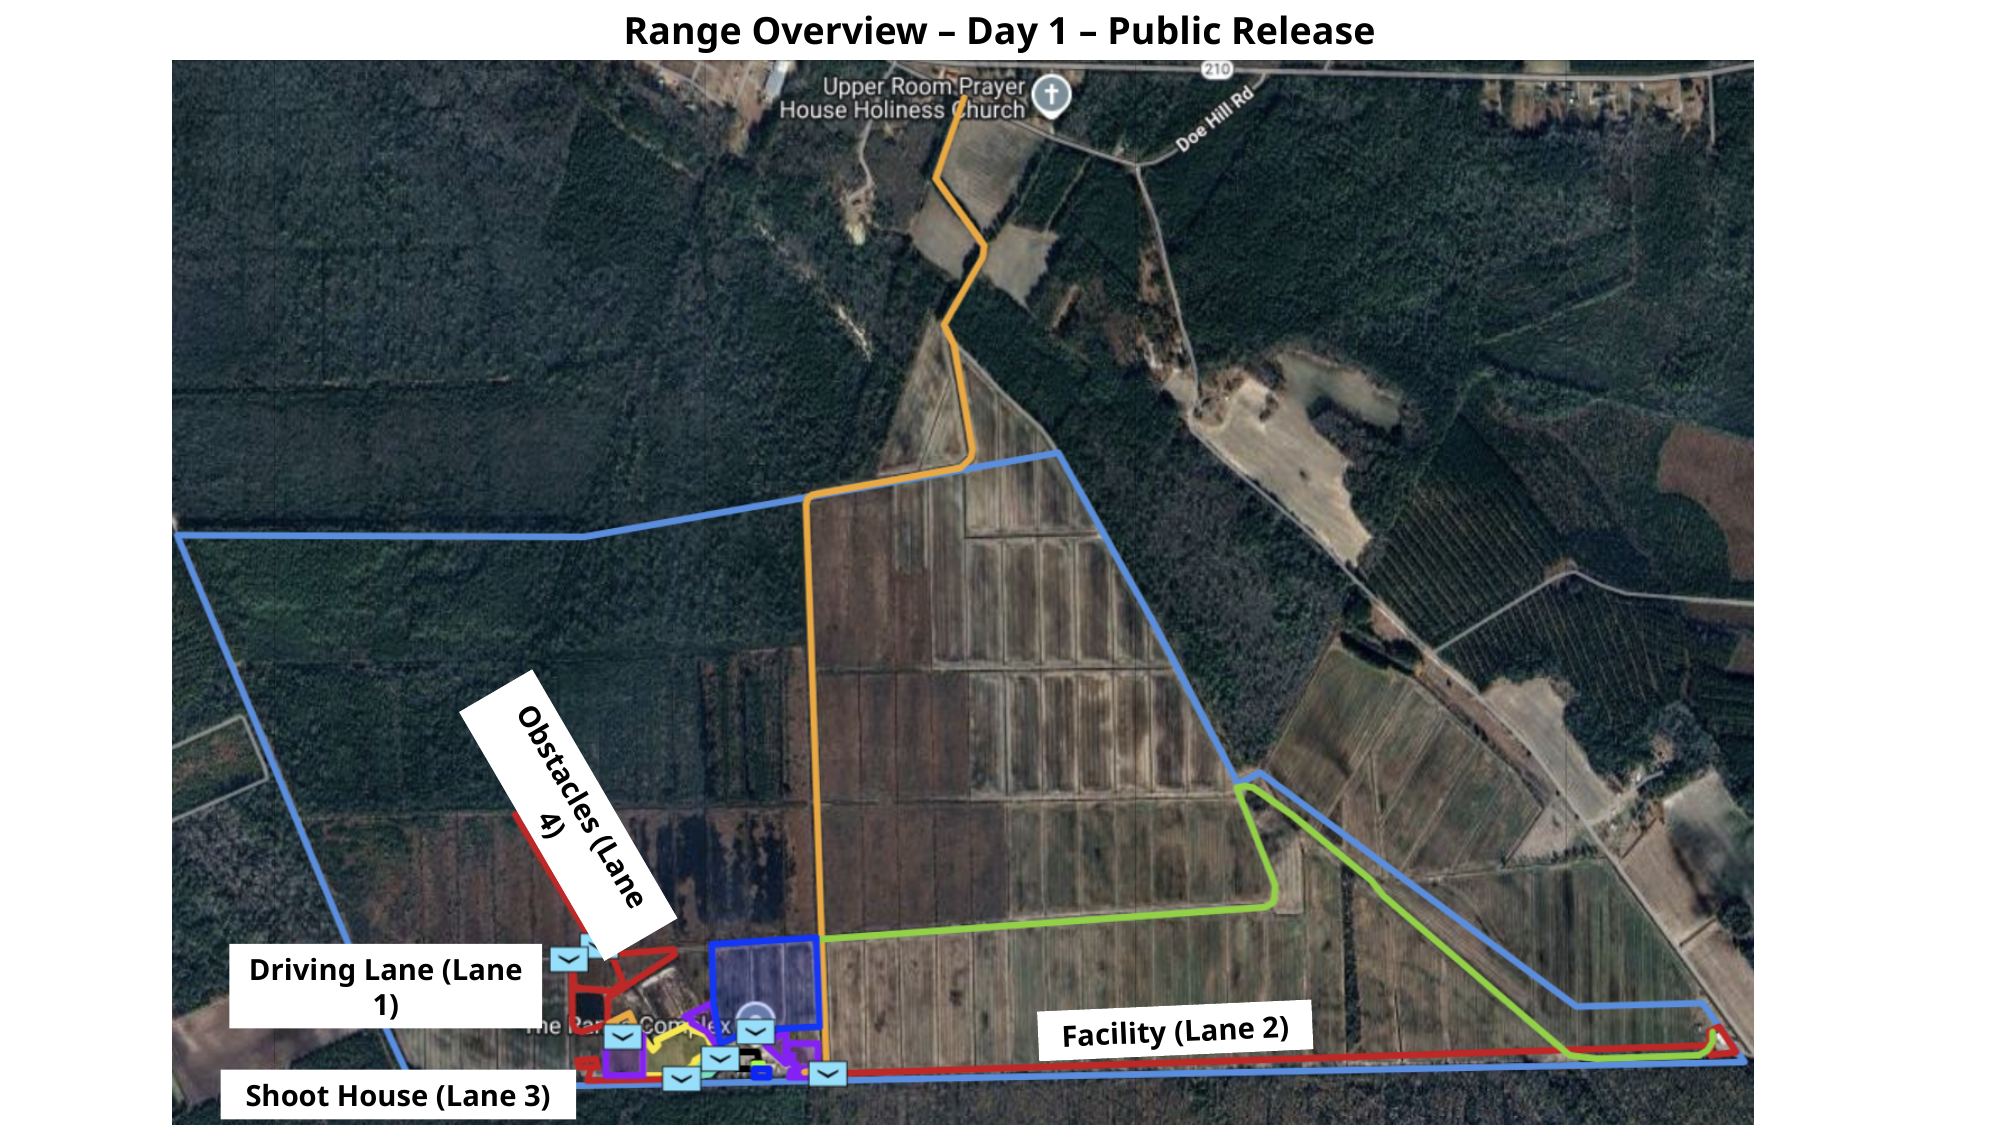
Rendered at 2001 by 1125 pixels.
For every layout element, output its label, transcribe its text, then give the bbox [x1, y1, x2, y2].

picture [171, 60, 1755, 1125]
text_box Range Overview – Day 1 – Public Release [0, 0, 2000, 60]
